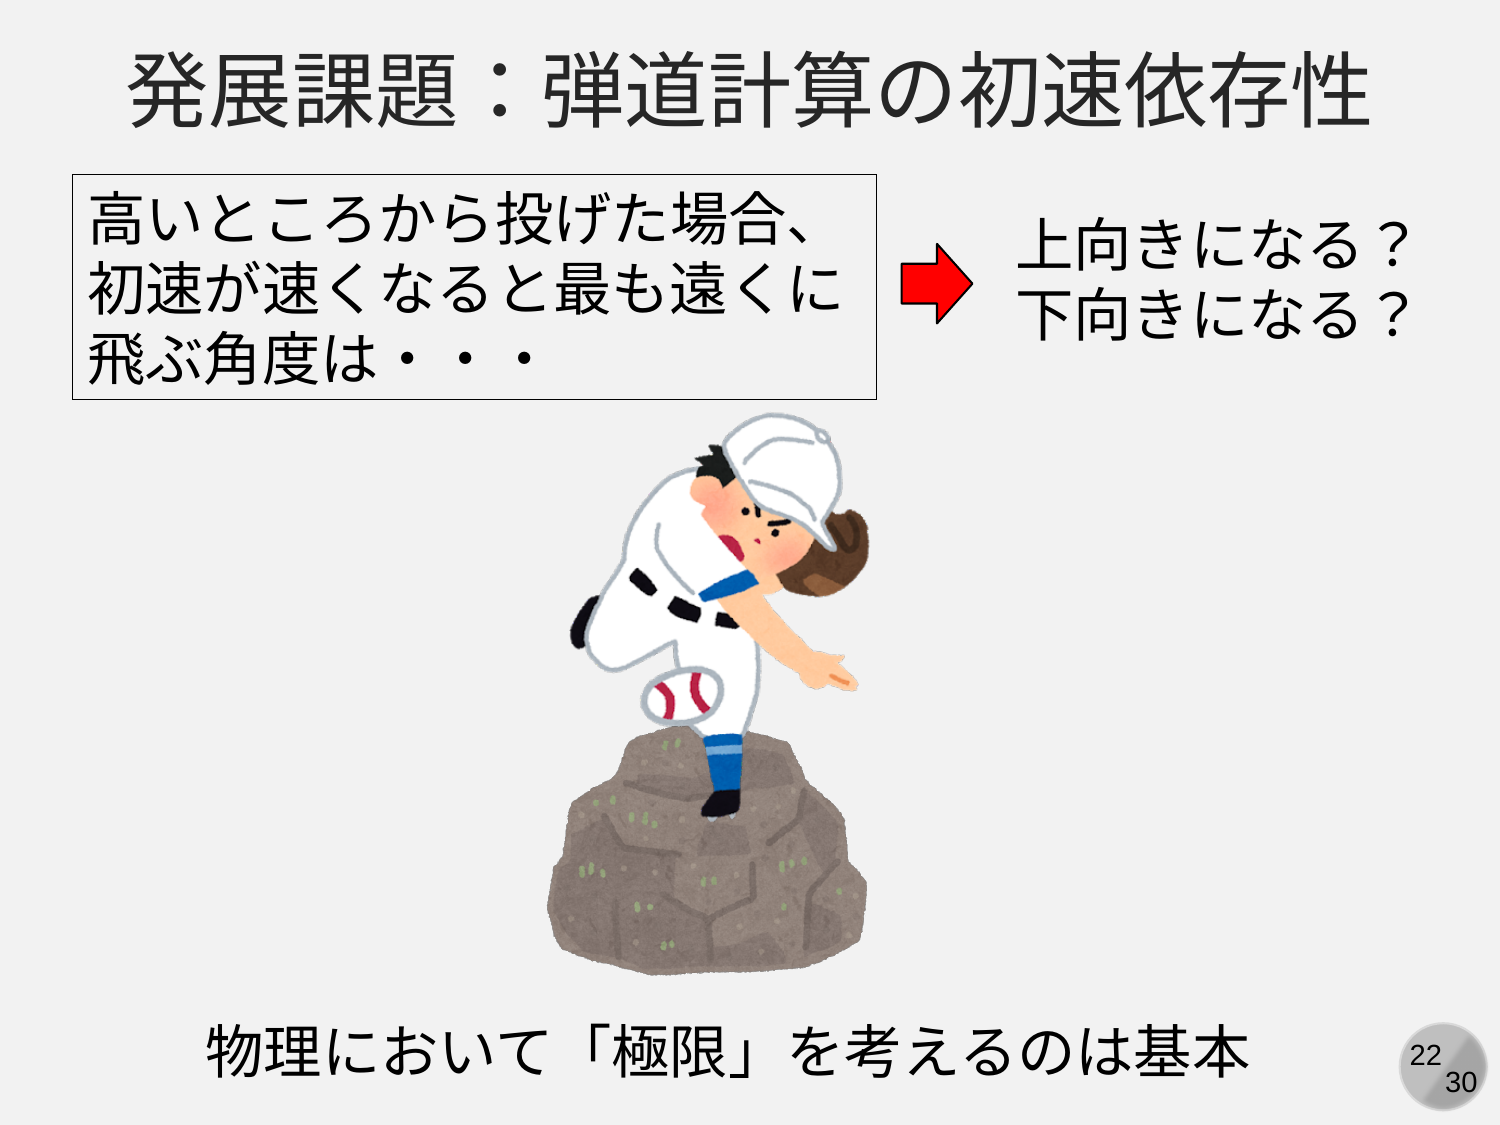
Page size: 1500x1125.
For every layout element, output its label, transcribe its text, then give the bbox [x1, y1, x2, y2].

picture [515, 401, 912, 1009]
list 発展課題：弾道計算の初速依存性 [0, 31, 1500, 155]
text_box 物理において「極限」を考えるのは基本 [190, 1008, 1266, 1093]
text_box [900, 242, 974, 325]
text_box 上向きになる？ 下向きになる？ [1000, 200, 1439, 356]
text_box 高いところから投げた場合、 初速が速くなると最も遠くに飛ぶ角度は・・・ [72, 174, 877, 400]
